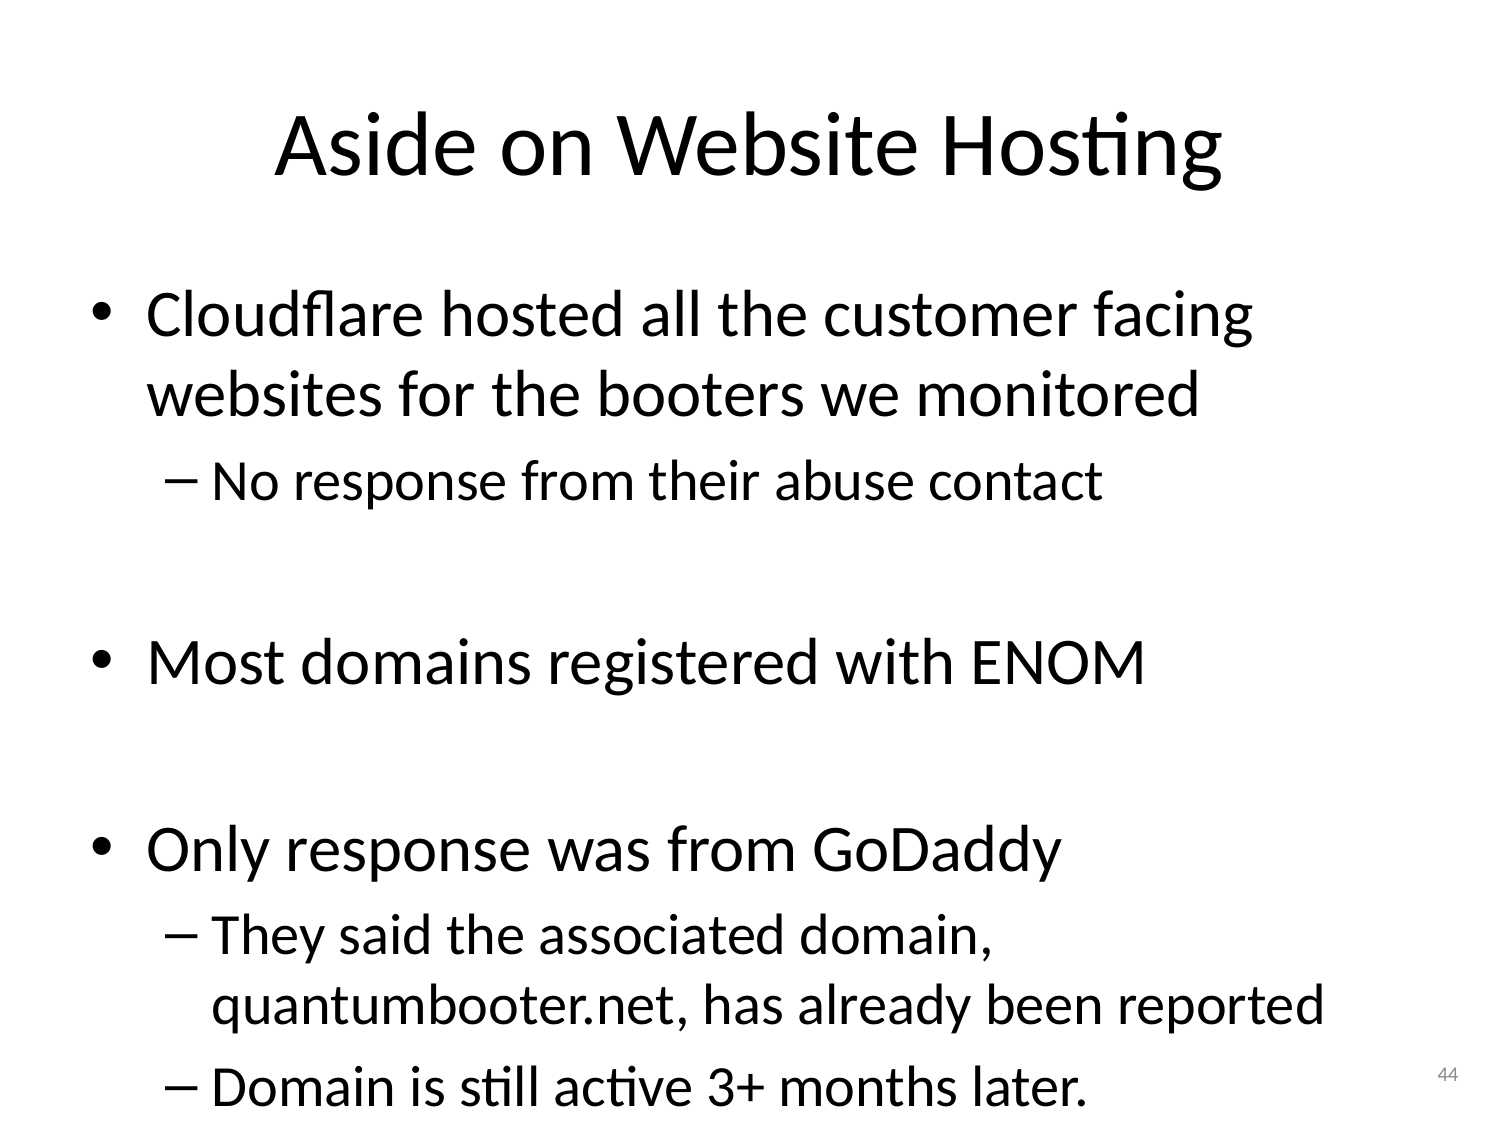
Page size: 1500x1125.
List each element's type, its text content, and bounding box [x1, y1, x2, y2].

slide_number 44 [1123, 1042, 1474, 1103]
title Aside on Website Hosting [75, 45, 1425, 233]
list Cloudflare hosted all the customer facing websites for the booters we monitored No response from their abuse contact Most domains registered with ENOM Only response was from GoDaddy They said the associated domain, quantumbooter.net, has already been reported Domain is still active 3+ months later. [75, 262, 1425, 1005]
